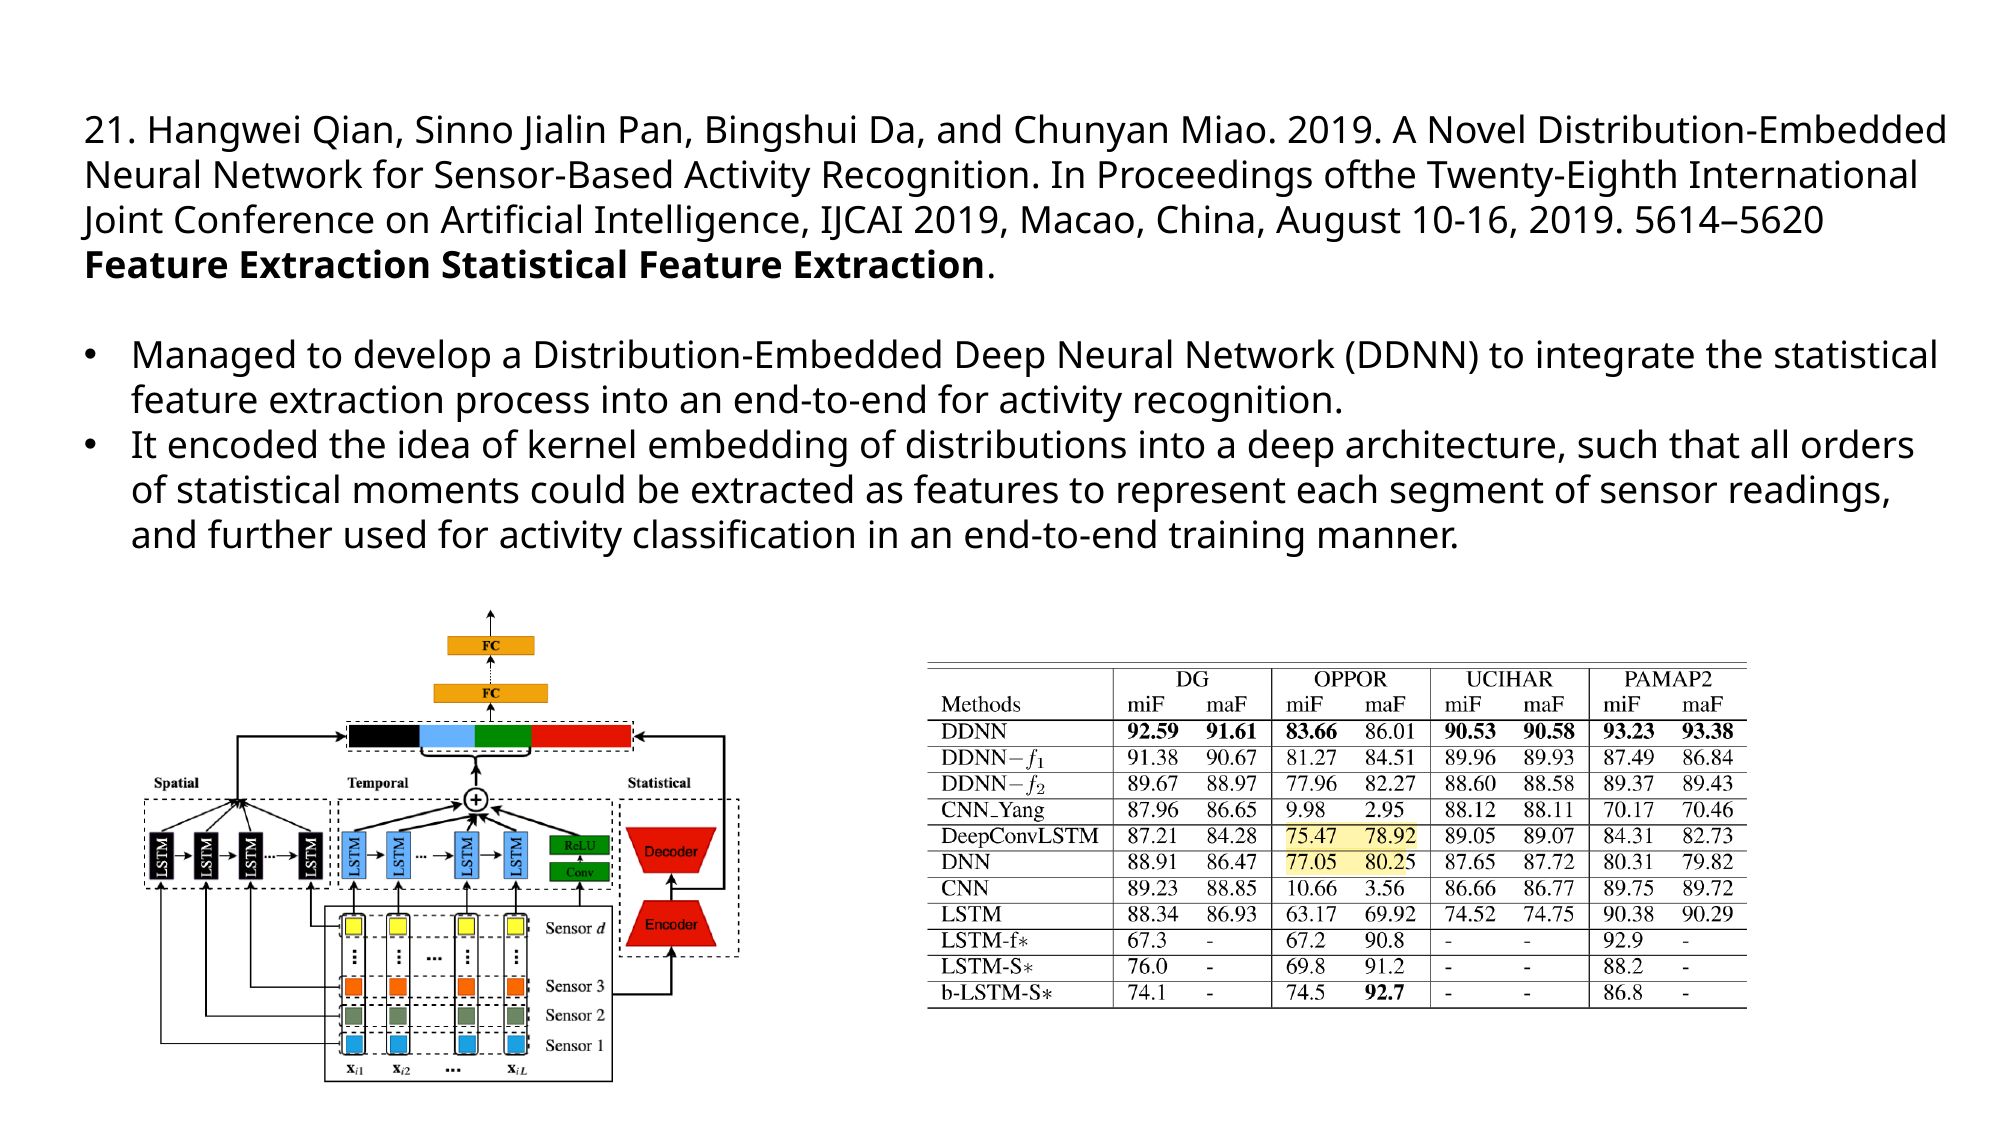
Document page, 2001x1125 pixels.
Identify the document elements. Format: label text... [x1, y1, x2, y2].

picture [883, 645, 1809, 1027]
text_box 21. Hangwei Qian, Sinno Jialin Pan, Bingshui Da, and Chunyan Miao. 2019. A Novel Distribution-Embedded Neural Network for Sensor-Based Activity Recognition. In Proceedings ofthe Twenty-Eighth International Joint Conference on Artificial Intelligence, IJCAI 2019, Macao, China, August 10-16, 2019. 5614–5620 Feature Extraction Statistical Feature Extraction. Managed to develop a Distribution-Embedded Deep Neural Network (DDNN) to integrate the statistical feature extraction process into an end-to-end for activity recognition. It encoded the idea of kernel embedding of distributions into a deep architecture, such that all orders of statistical moments could be extracted as features to represent each segment of sensor readings, and further used for activity classification in an end-to-end training manner. [69, 98, 1966, 609]
picture [124, 590, 760, 1094]
